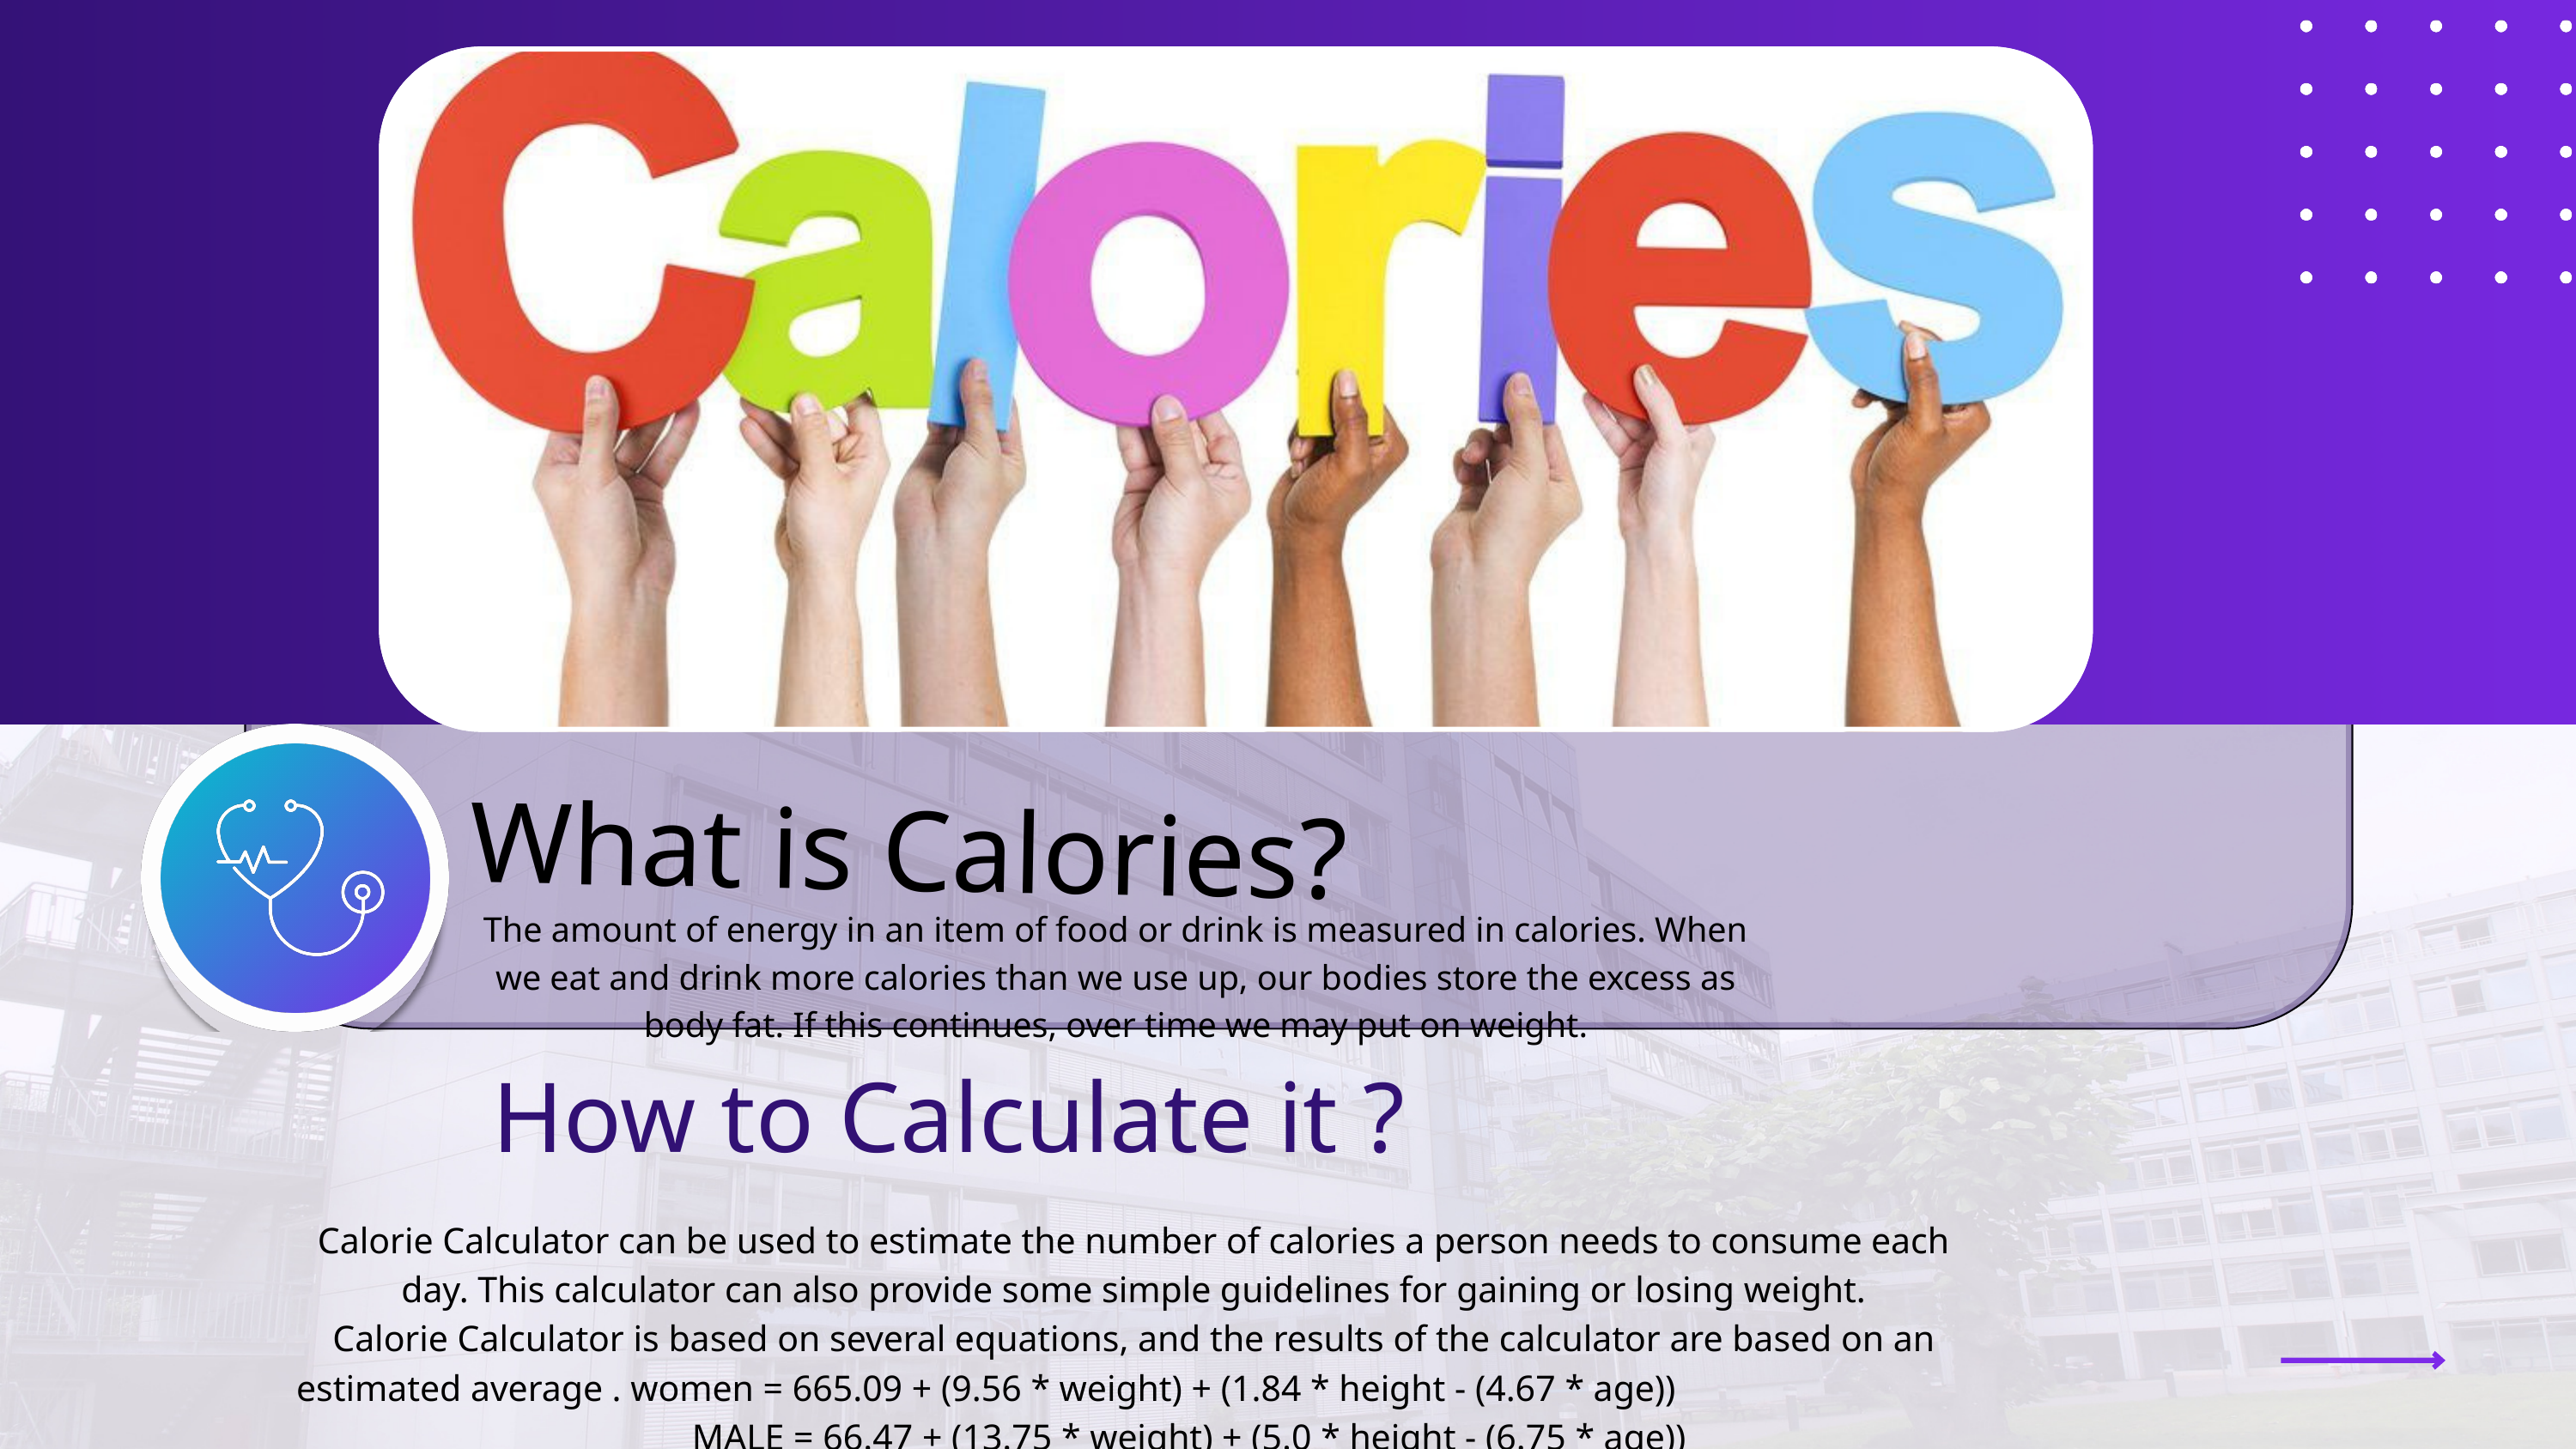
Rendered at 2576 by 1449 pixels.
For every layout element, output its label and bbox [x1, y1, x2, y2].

text_box [379, 45, 2093, 732]
picture [0, 0, 2576, 1449]
text_box [454, 734, 2353, 1029]
